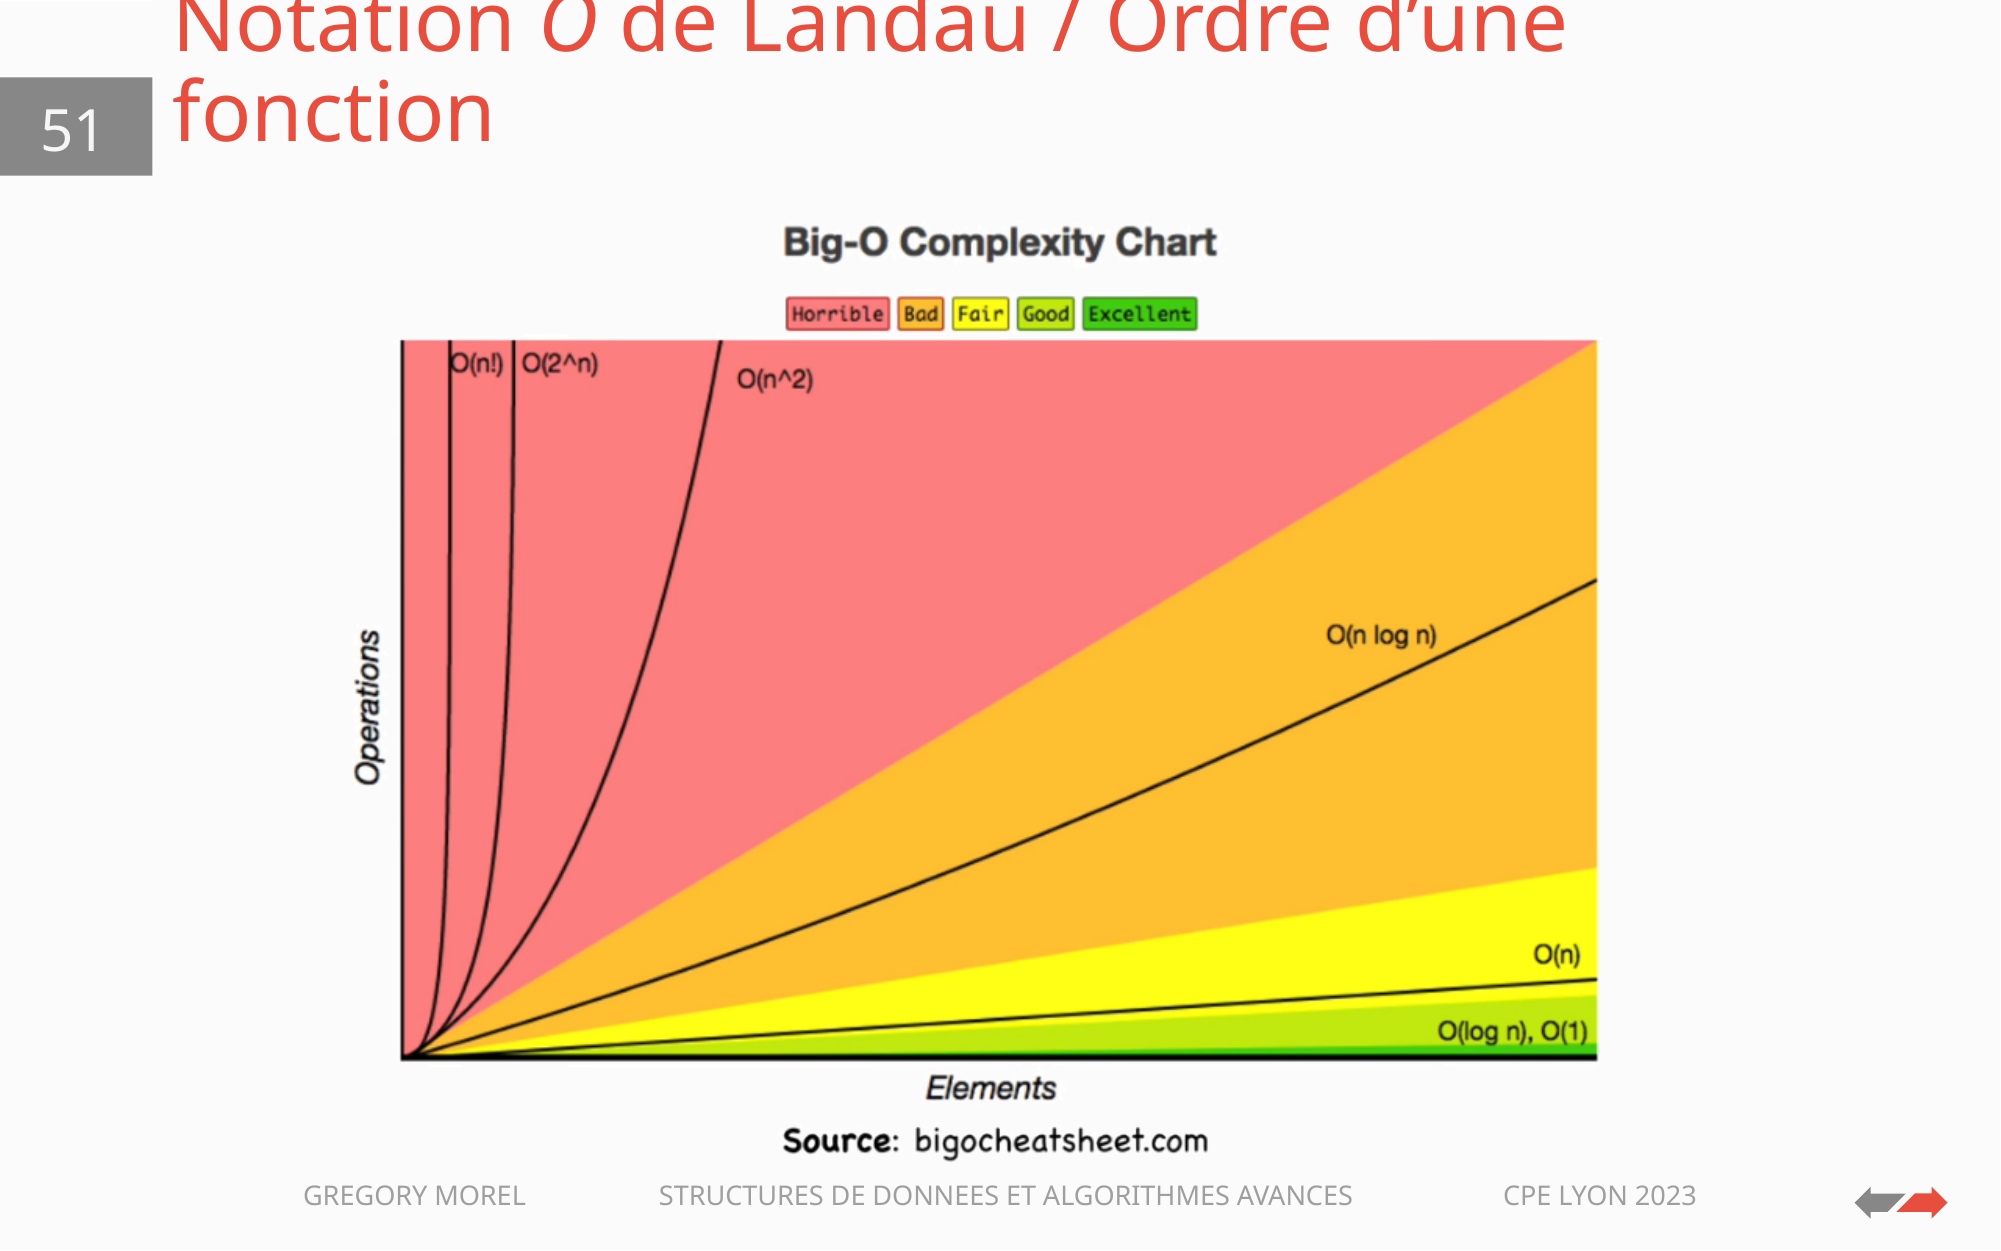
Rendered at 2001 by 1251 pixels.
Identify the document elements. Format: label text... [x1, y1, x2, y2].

slide_number 51 [13, 85, 134, 162]
picture [139, 195, 1861, 1165]
title Notation O de Landau / Ordre d’une fonction [158, 19, 1754, 168]
